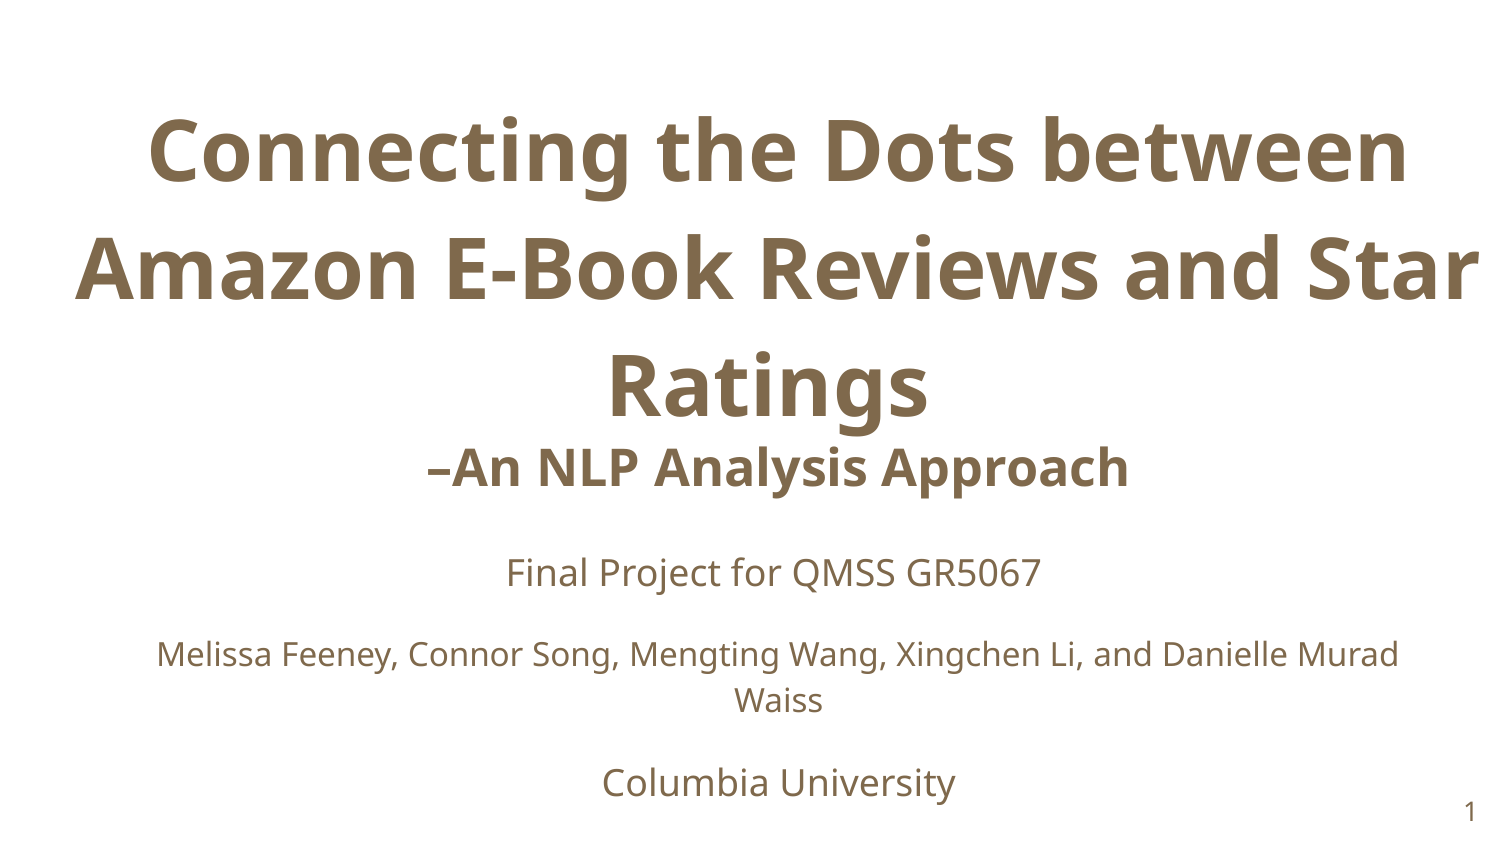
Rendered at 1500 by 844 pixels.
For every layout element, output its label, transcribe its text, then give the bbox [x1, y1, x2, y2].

title Connecting the Dots between Amazon E-Book Reviews and Star Ratings –An NLP Analysis Approach [43, 65, 1500, 370]
slide_number ‹#› [1403, 779, 1494, 844]
subtitle Final Project for QMSS GR5067 Melissa Feeney, Connor Song, Mengting Wang, Xingchen Li, and Danielle Murad Waiss Columbia University [116, 527, 1442, 657]
